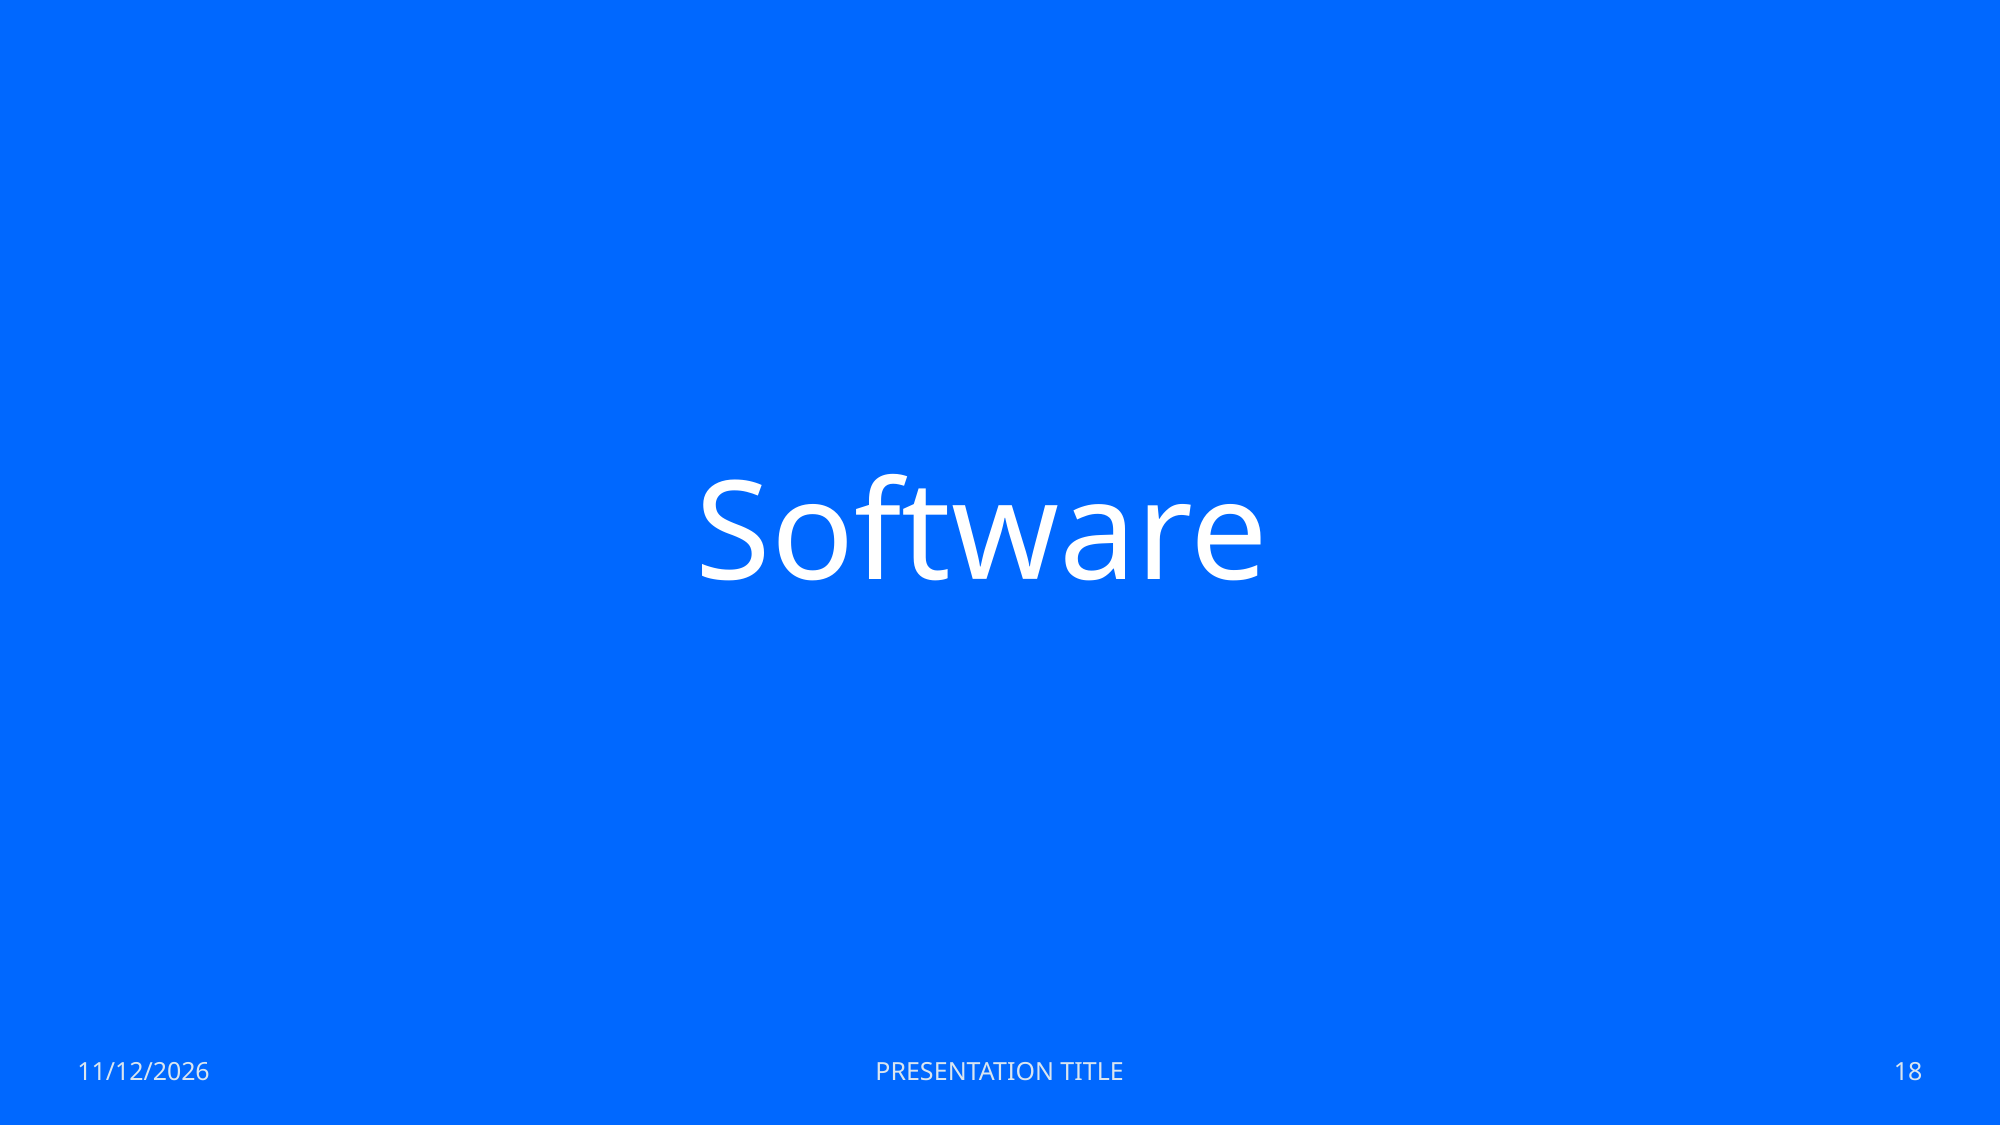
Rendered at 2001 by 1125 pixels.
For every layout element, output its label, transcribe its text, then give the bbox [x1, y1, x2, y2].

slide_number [62, 1042, 513, 1103]
footer PRESENTATION TITLE [662, 1042, 1338, 1103]
title Software [310, 293, 1690, 755]
slide_number 18 [1487, 1042, 1938, 1103]
